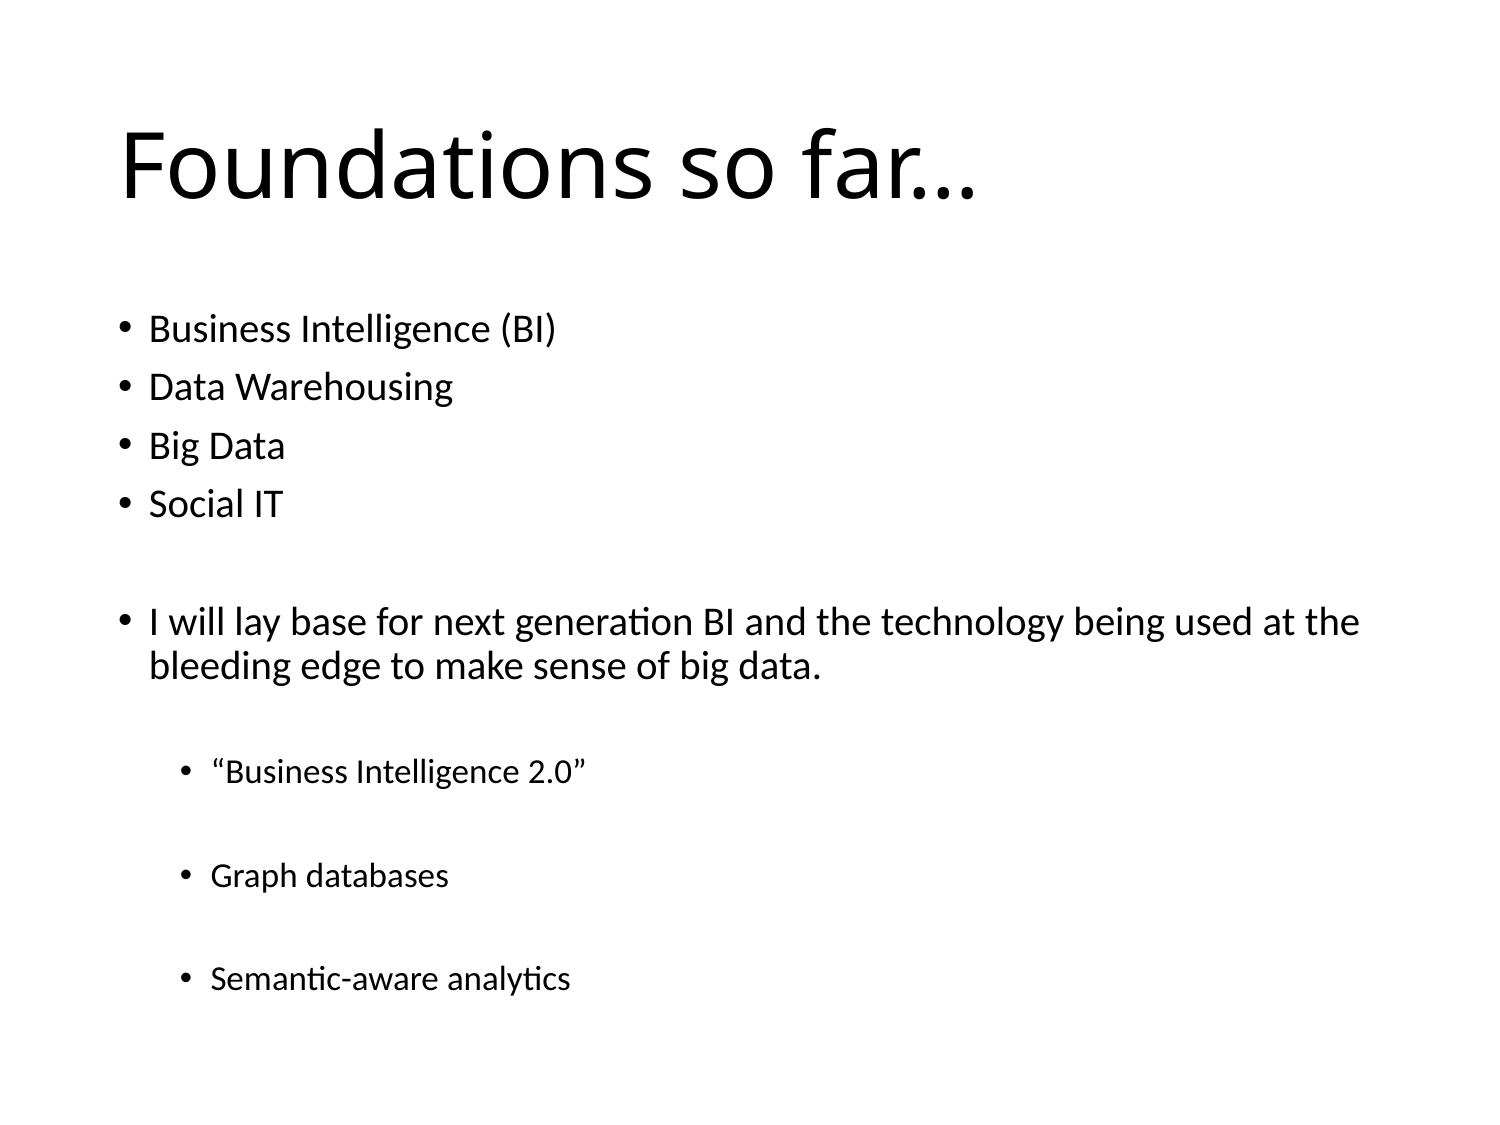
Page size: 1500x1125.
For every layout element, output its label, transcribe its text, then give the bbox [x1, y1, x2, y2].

title Foundations so far… [103, 59, 1397, 278]
list Business Intelligence (BI) Data Warehousing Big Data Social IT I will lay base for next generation BI and the technology being used at the bleeding edge to make sense of big data. “Business Intelligence 2.0” Graph databases Semantic-aware analytics [103, 299, 1397, 1014]
